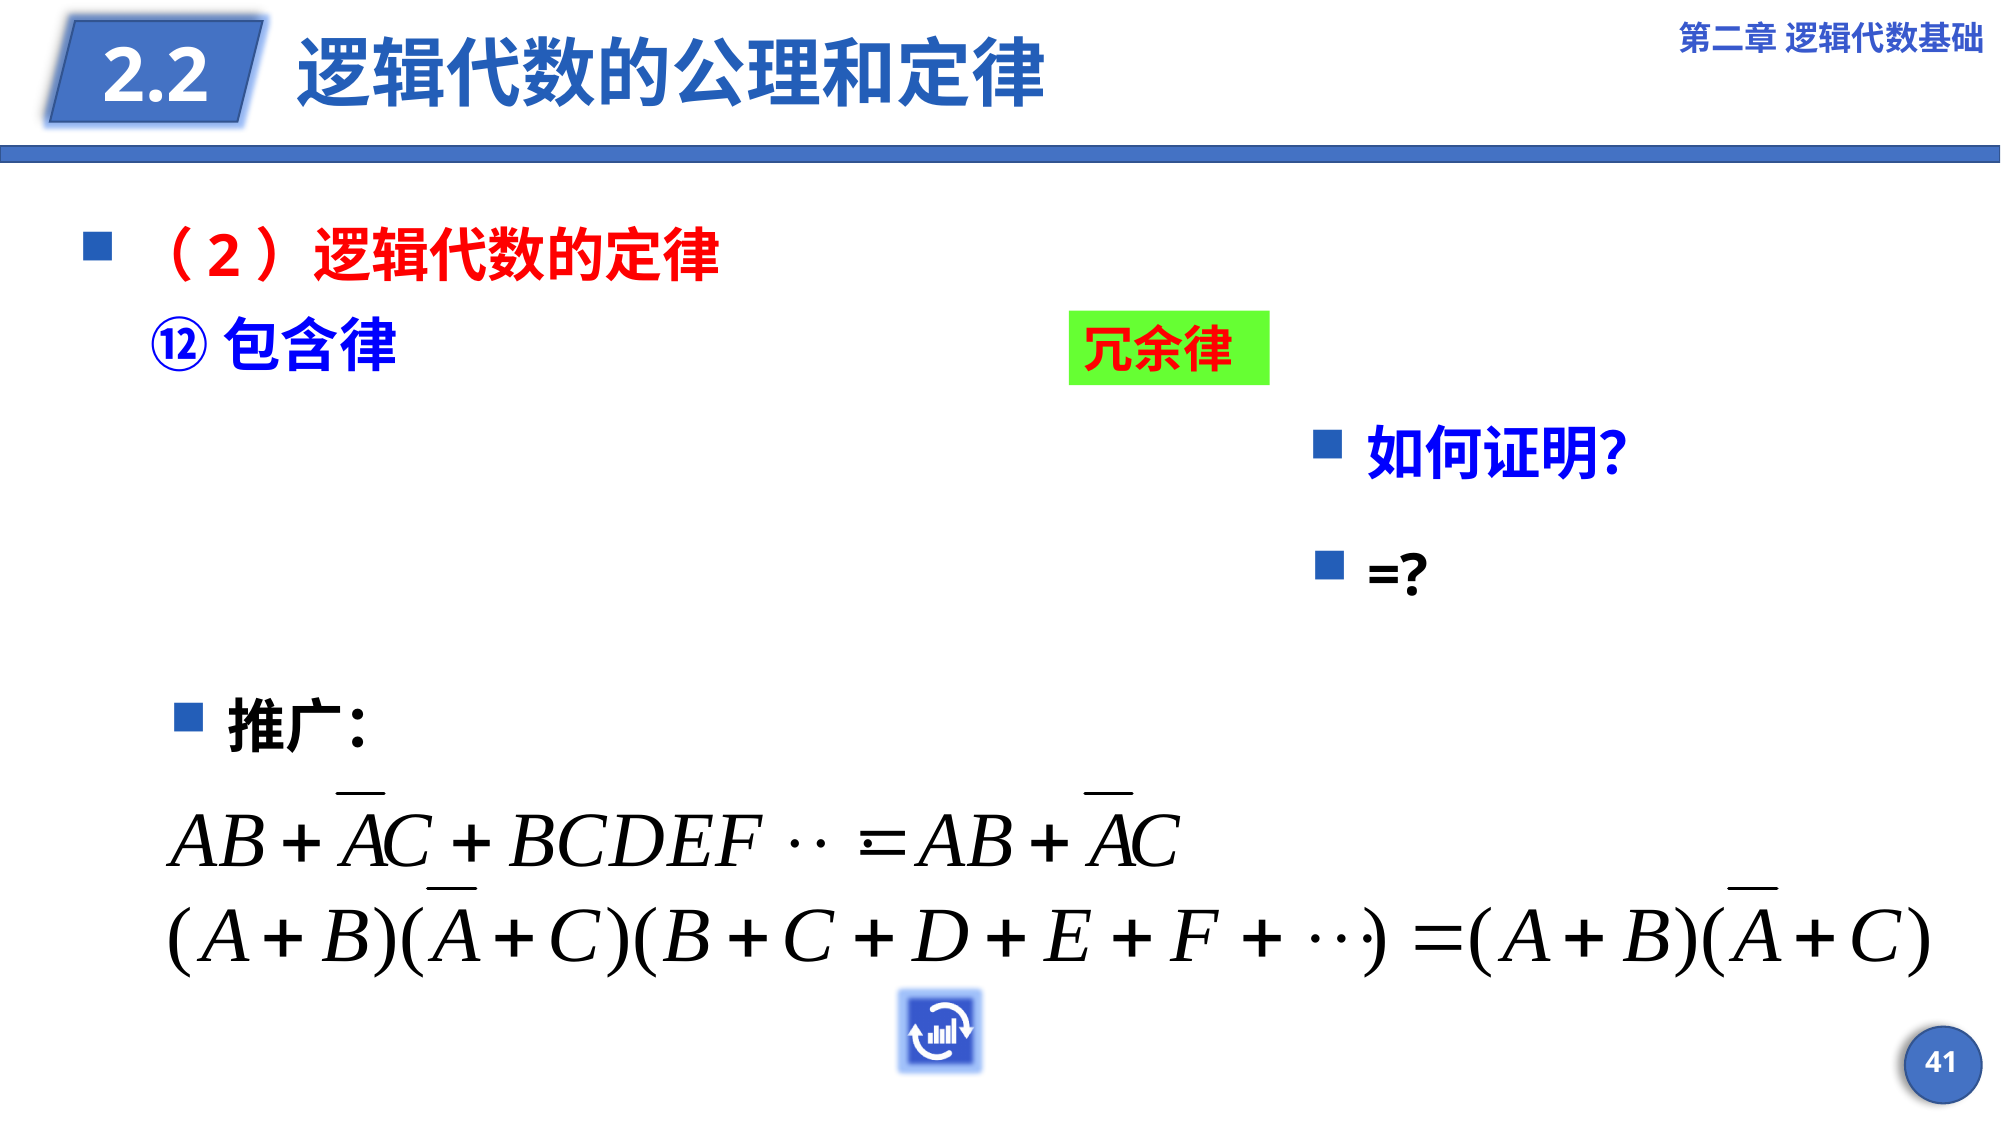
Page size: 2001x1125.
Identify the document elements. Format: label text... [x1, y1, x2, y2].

text_box （2）逻辑代数的定律 [64, 175, 1963, 296]
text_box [156, 870, 1949, 994]
picture [903, 993, 978, 1069]
text_box ⑫包含律 [135, 300, 538, 386]
text_box 如何证明？ [1294, 373, 1823, 494]
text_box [152, 774, 1195, 886]
text_box 2.2 [48, 20, 264, 123]
footer 第二章 逻辑代数基础 [1659, 0, 2000, 83]
title 逻辑代数的公理和定律 [281, 16, 1592, 137]
text_box 冗余律 [1068, 310, 1270, 386]
slide_number 41 [1895, 1033, 1989, 1094]
text_box 推广： [156, 646, 684, 767]
